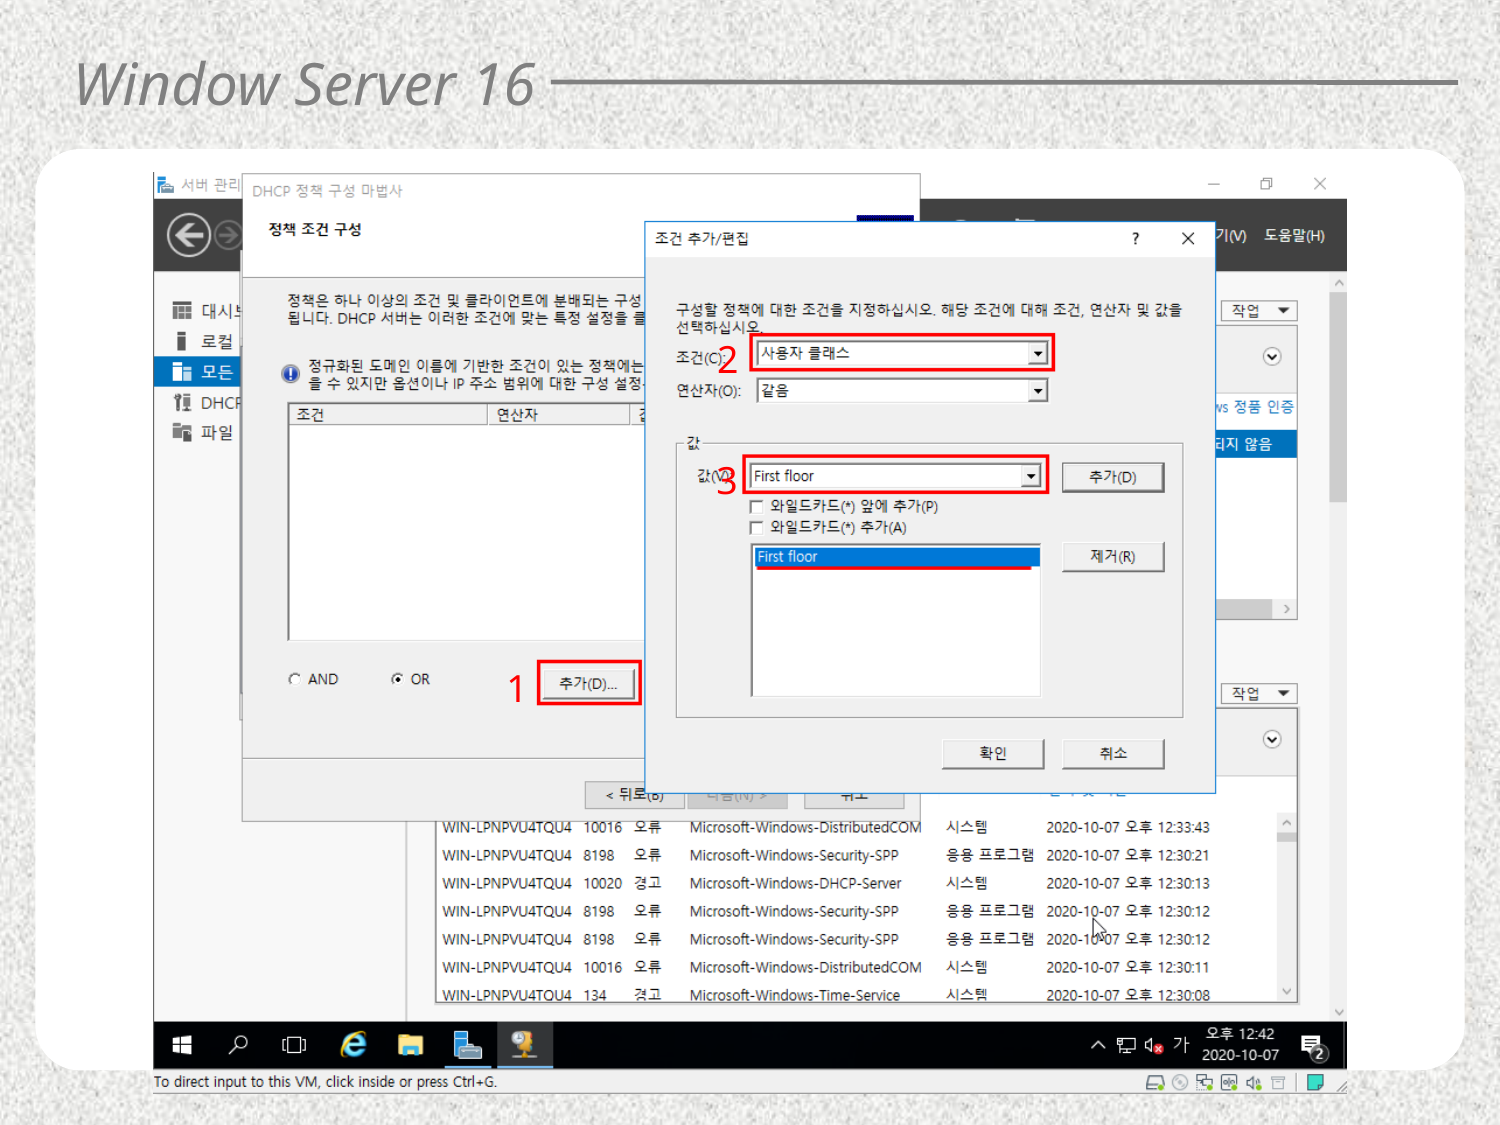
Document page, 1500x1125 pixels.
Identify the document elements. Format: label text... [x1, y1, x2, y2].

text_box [153, 172, 1347, 1095]
picture [0, 0, 1500, 1125]
text_box [35, 148, 1465, 1071]
text_box Window Server 16 [57, 39, 551, 125]
